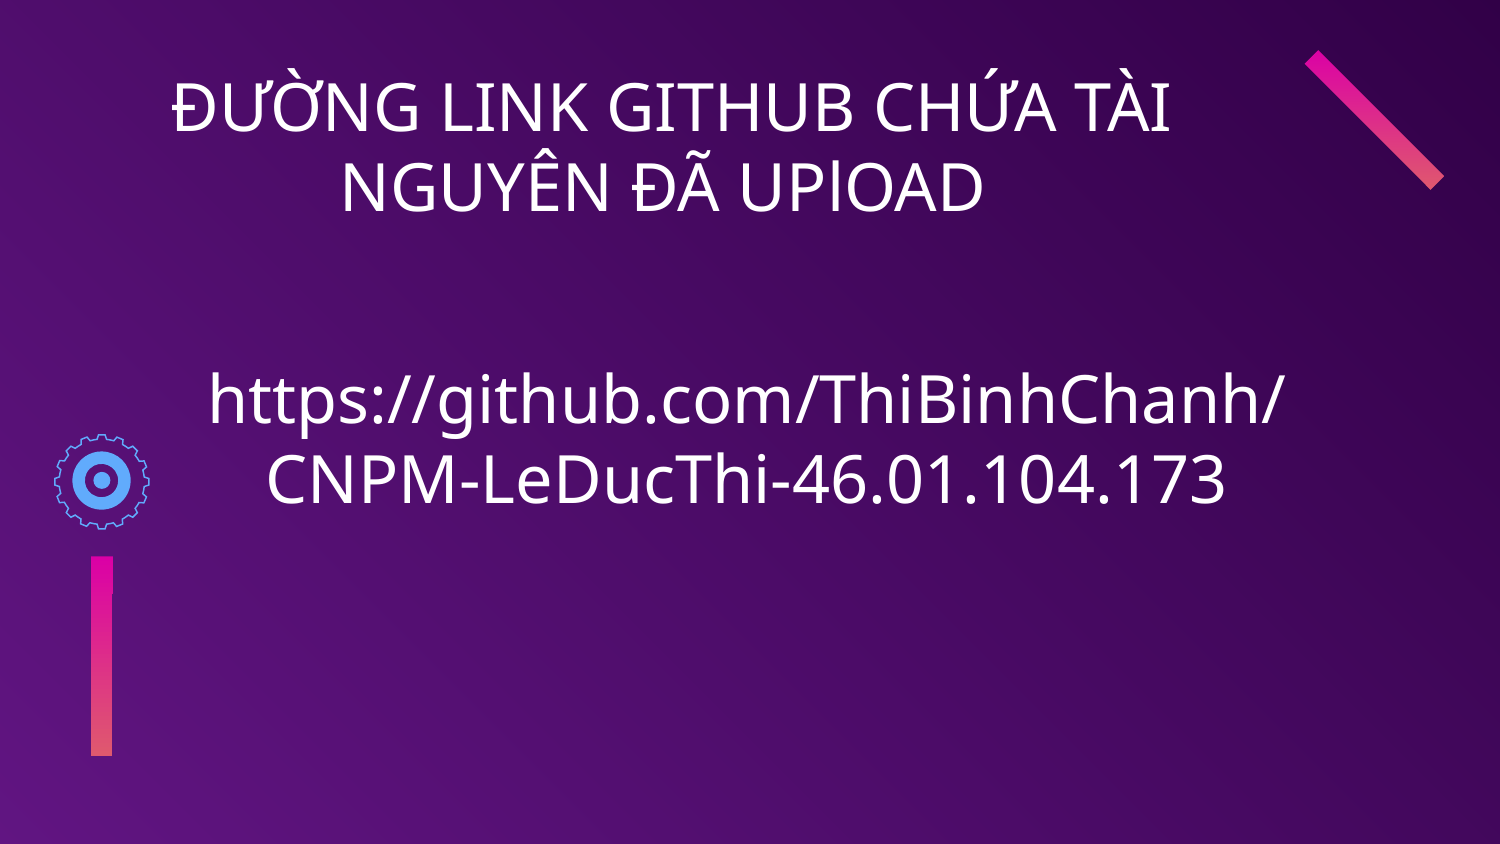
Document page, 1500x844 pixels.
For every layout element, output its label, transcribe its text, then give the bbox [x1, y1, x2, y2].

title ĐƯỜNG LINK GITHUB CHỨA TÀI NGUYÊN ĐÃ UPlOAD [12, 50, 1332, 269]
text_box [90, 561, 113, 756]
text_box https://github.com/ThiBinhChanh/CNPM-LeDucThi-46.01.104.173 [87, 342, 1407, 561]
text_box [54, 434, 150, 529]
text_box [1304, 50, 1445, 190]
